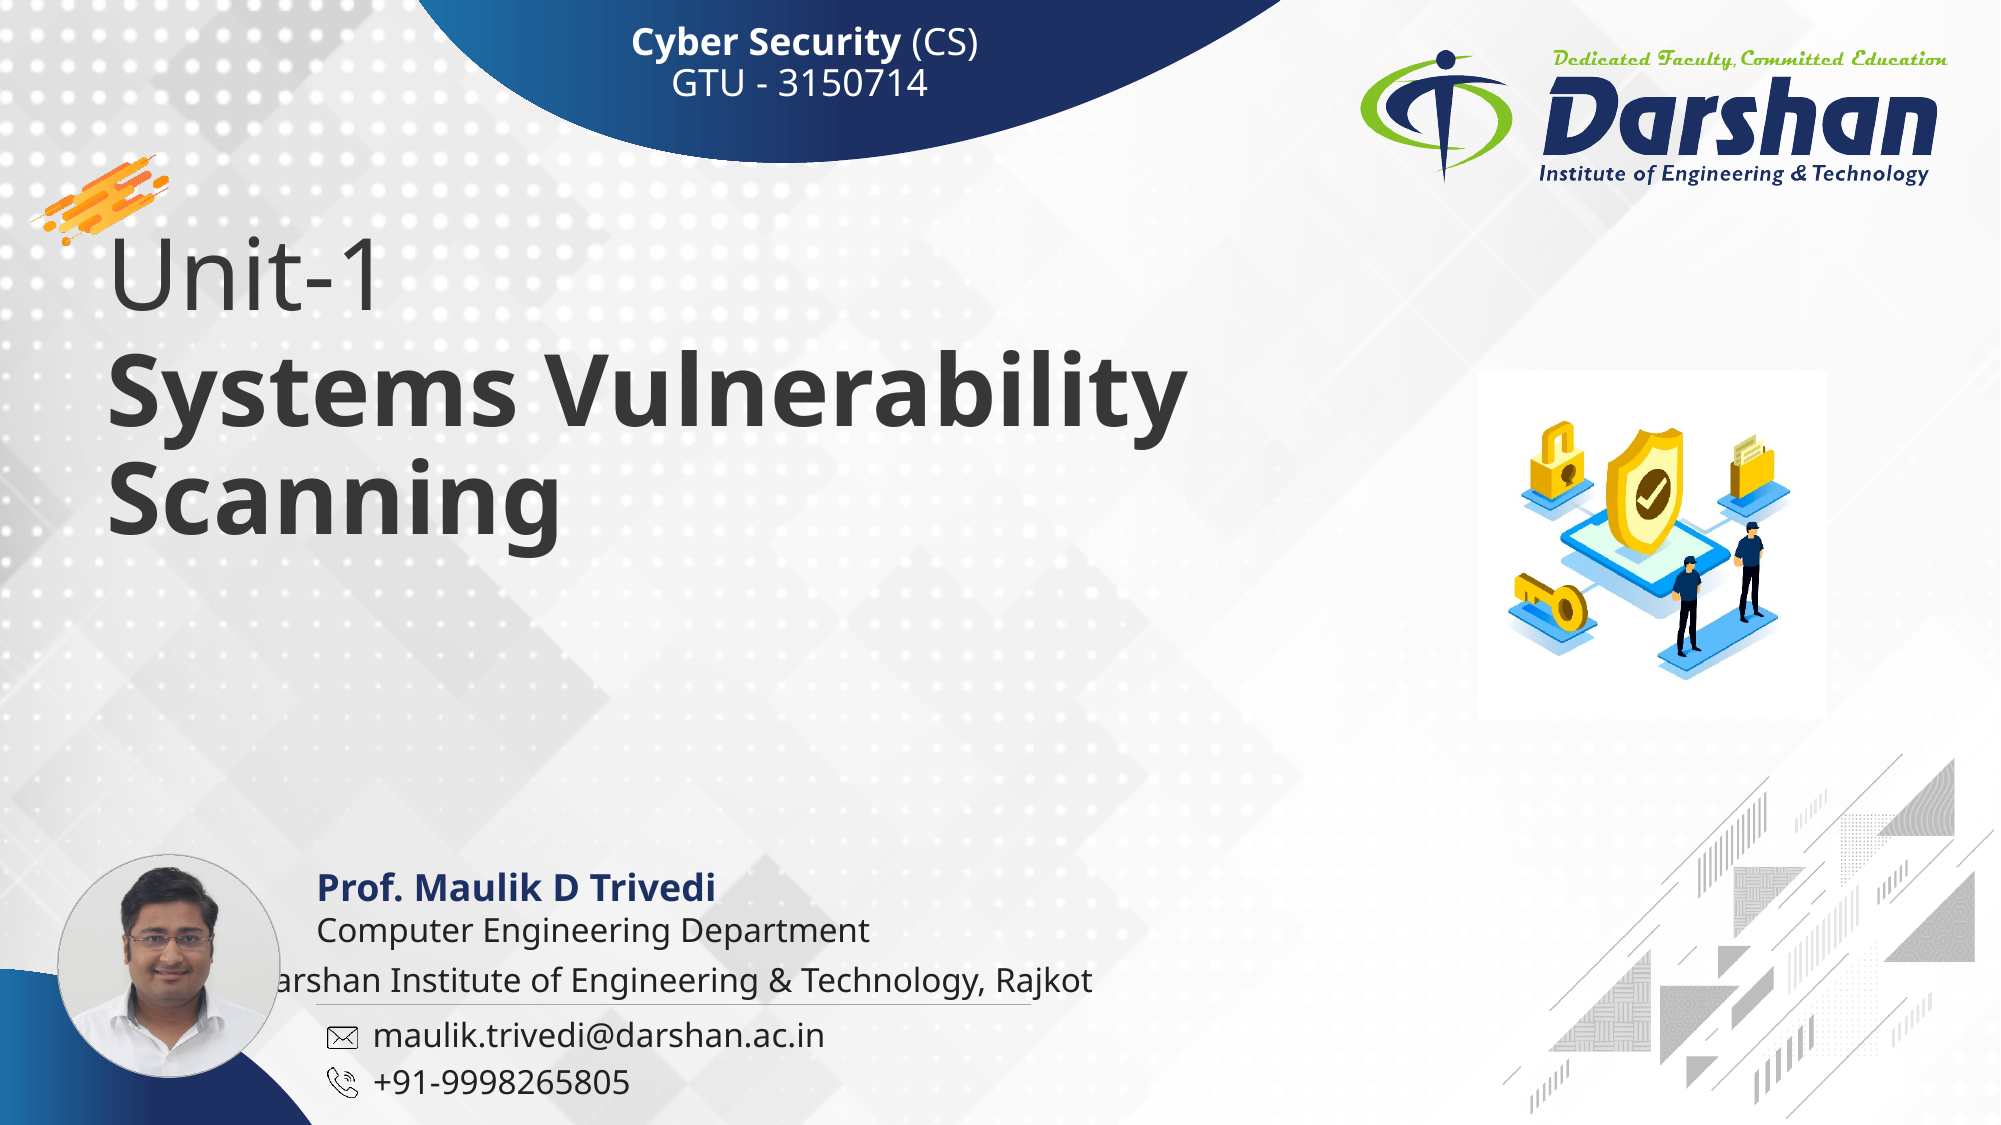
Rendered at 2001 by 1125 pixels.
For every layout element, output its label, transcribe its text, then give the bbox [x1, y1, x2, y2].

list maulik.trivedi@darshan.ac.in [357, 1013, 971, 1061]
picture [327, 1022, 357, 1053]
picture [327, 1067, 358, 1098]
title Unit-1 Systems Vulnerability Scanning [91, 184, 1246, 608]
picture [1360, 50, 1948, 186]
list Cyber Security (CS) GTU - 3150714 [423, 3, 1186, 124]
picture [10, 137, 189, 265]
list Computer Engineering Department [301, 913, 915, 956]
picture [1478, 371, 1827, 719]
list Prof. Maulik D Trivedi [301, 865, 1217, 913]
picture [57, 854, 280, 1077]
list +91-9998265805 [358, 1059, 972, 1108]
